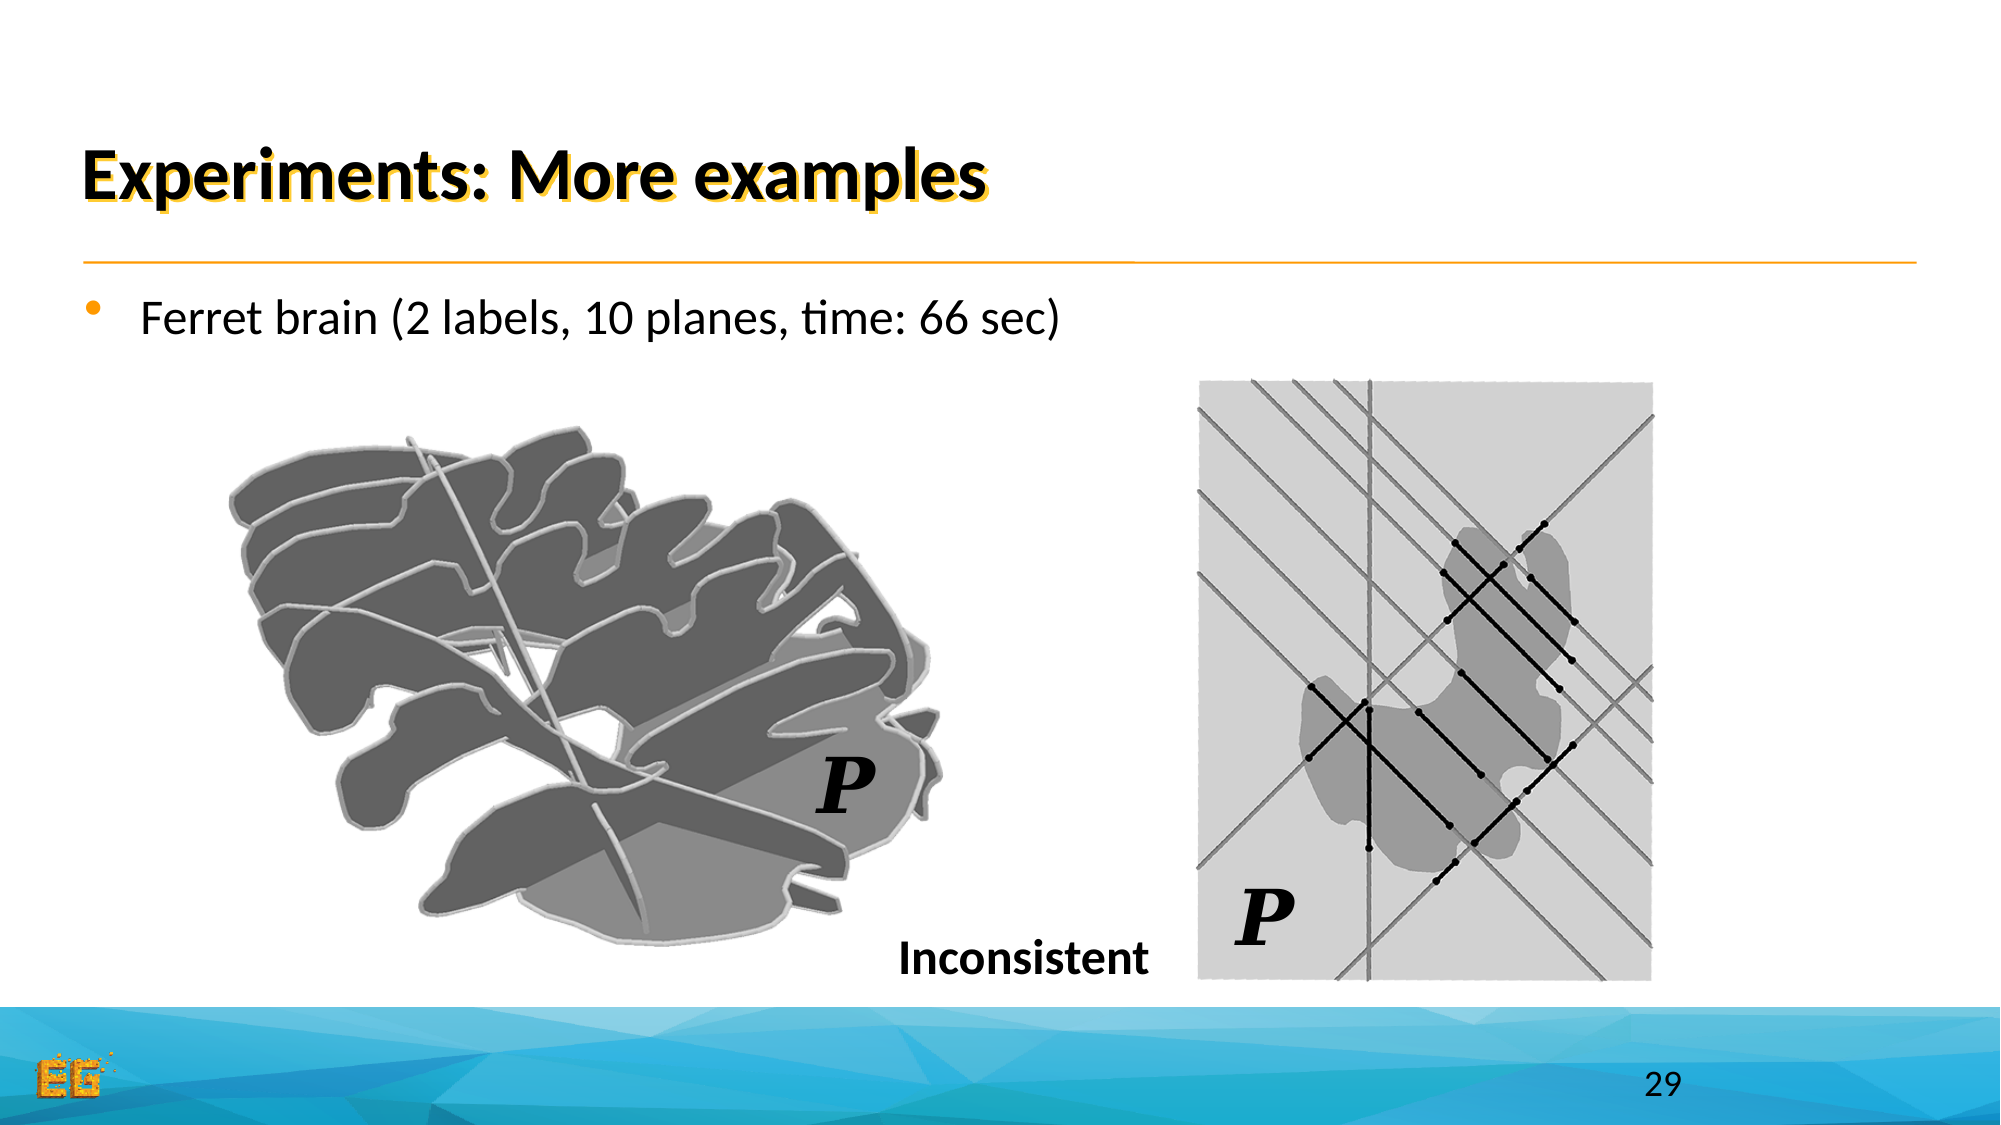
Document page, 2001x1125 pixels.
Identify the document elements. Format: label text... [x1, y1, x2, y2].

title Experiments: More examples [66, 69, 1534, 270]
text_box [228, 425, 944, 947]
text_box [1195, 377, 1656, 983]
list Ferret brain (2 labels, 10 planes, time: 66 sec) [69, 271, 1910, 1034]
slide_number 29 [1629, 1051, 2000, 1102]
text_box Inconsistent [883, 917, 1372, 993]
picture [0, 1030, 2000, 1125]
